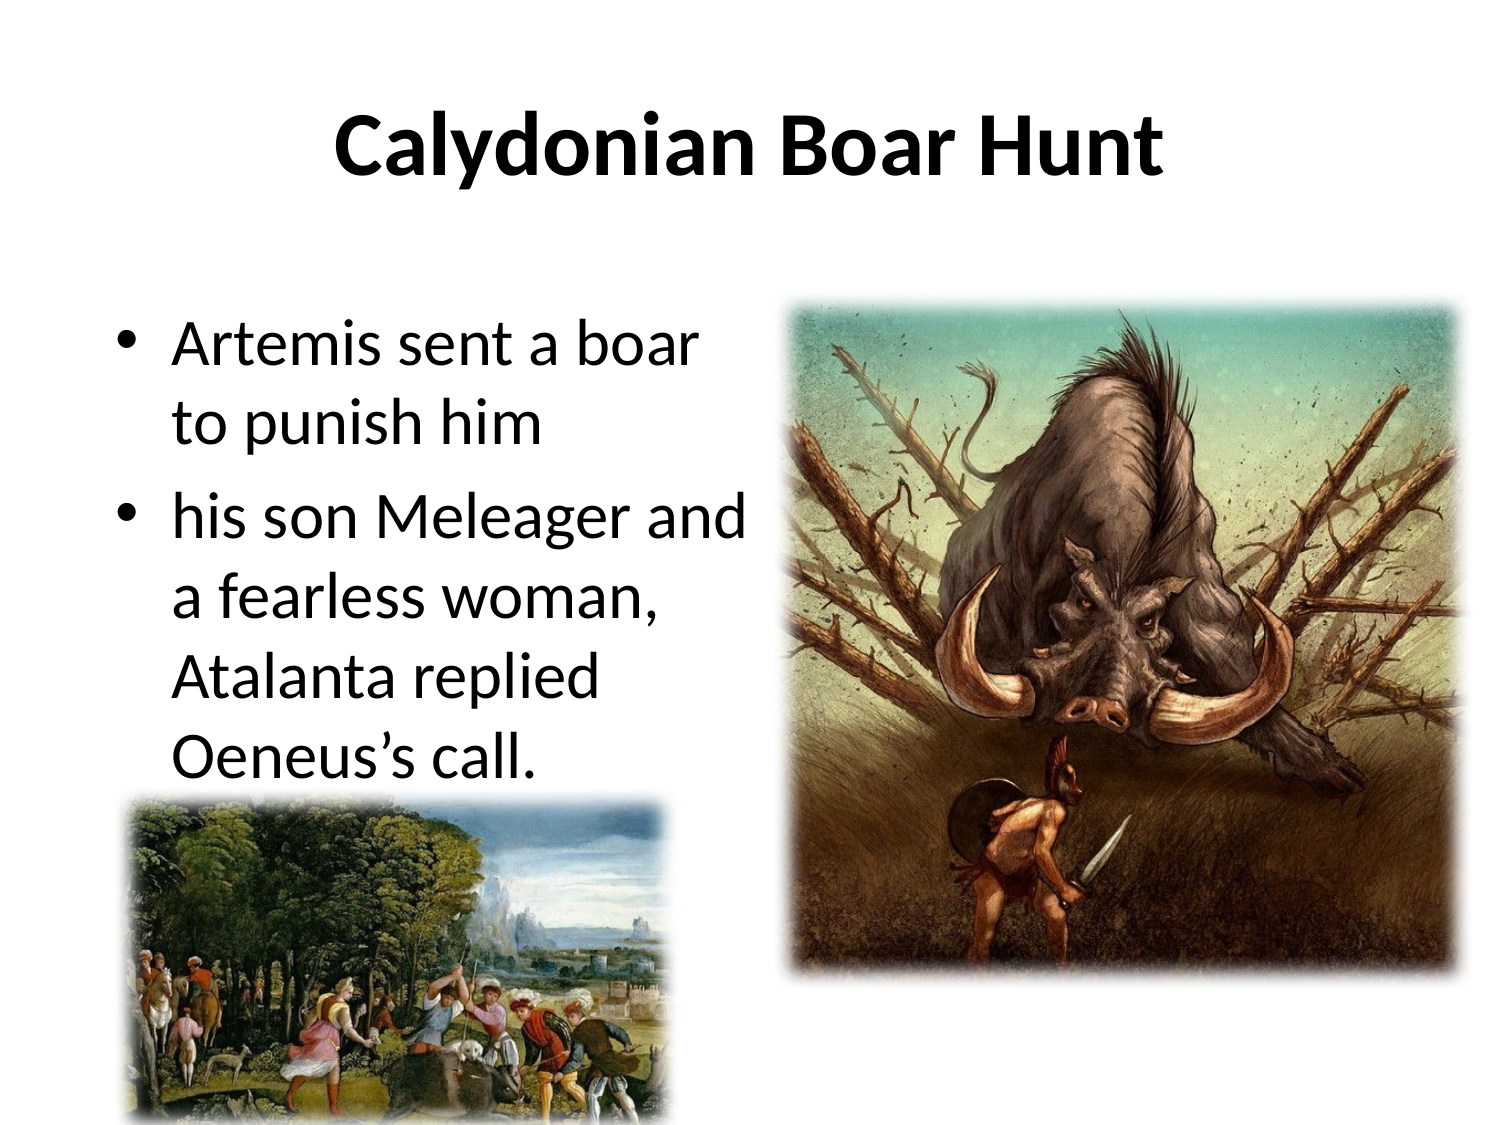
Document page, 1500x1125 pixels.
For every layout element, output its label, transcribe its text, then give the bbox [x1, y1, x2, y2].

picture [113, 786, 680, 1125]
title Calydonian Boar Hunt [75, 45, 1425, 233]
list Artemis sent a boar to punish him his son Meleager and a fearless woman, Atalanta replied Oeneus’s call. [100, 290, 772, 985]
picture [773, 290, 1472, 989]
